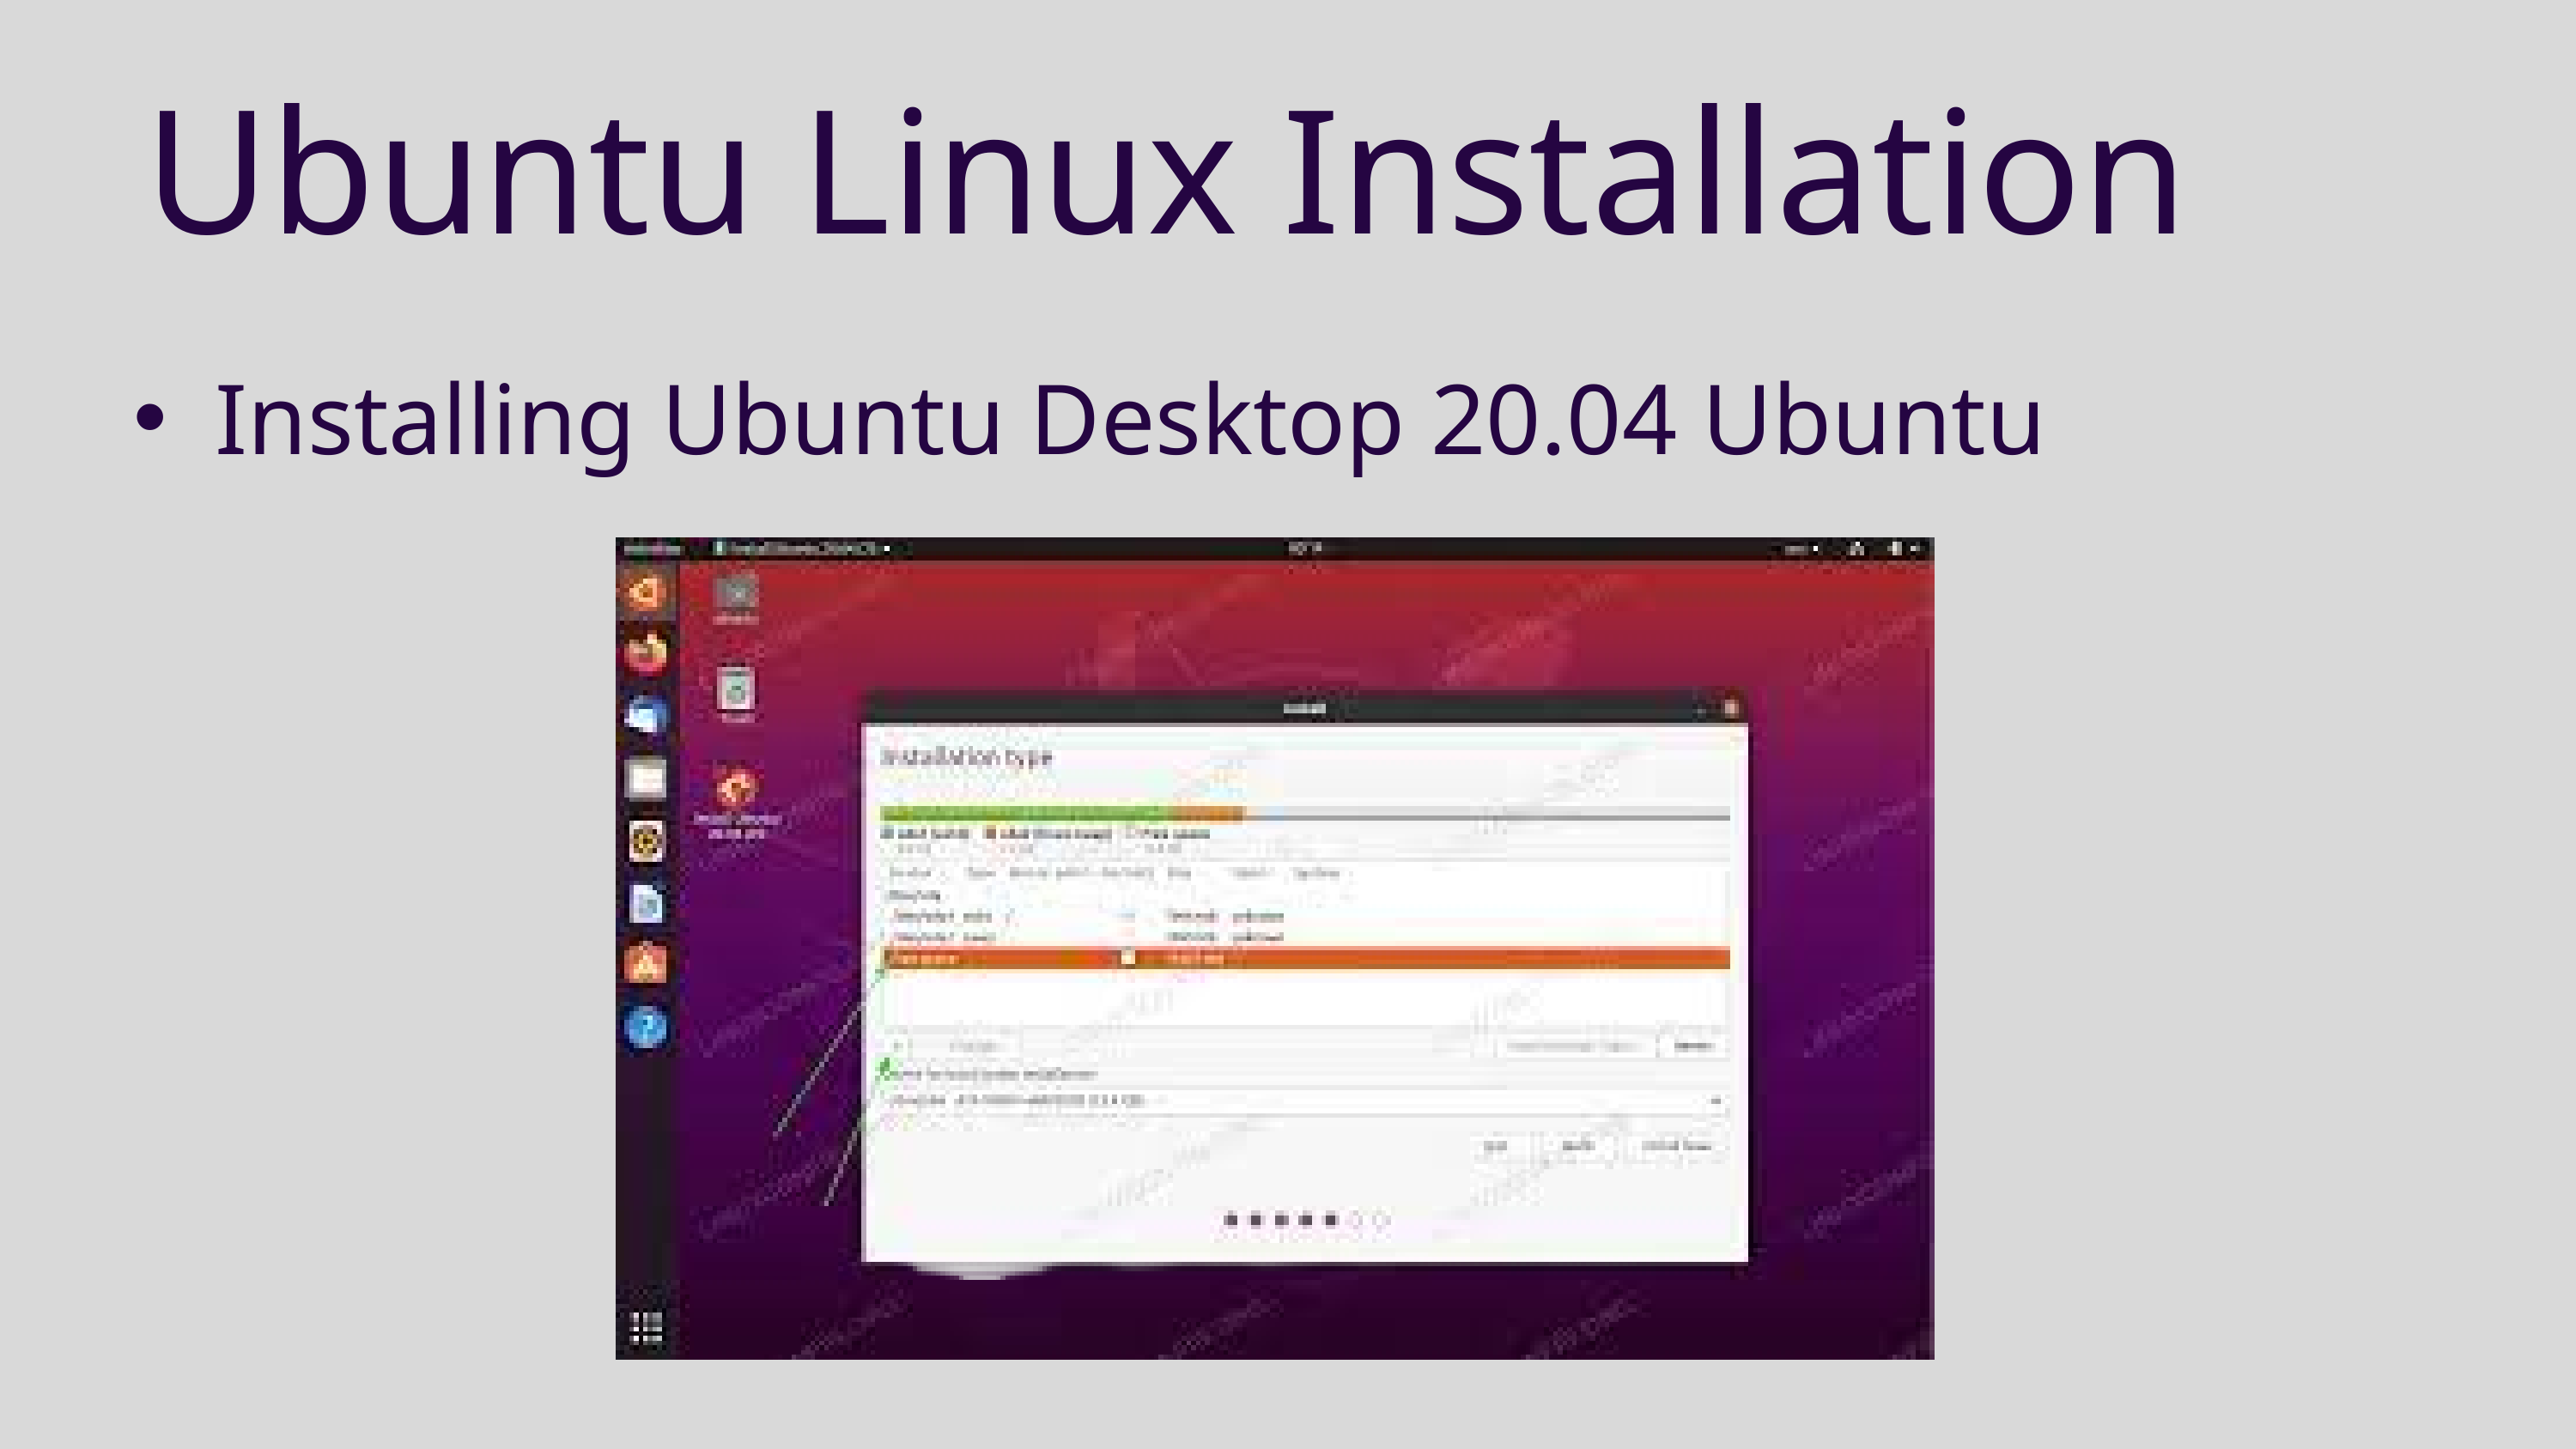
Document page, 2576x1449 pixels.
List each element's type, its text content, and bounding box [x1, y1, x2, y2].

picture [616, 537, 1935, 1360]
text_box Ubuntu Linux Installation [144, 113, 2406, 269]
text_box Installing Ubuntu Desktop 20.04 Ubuntu [51, 338, 2406, 474]
